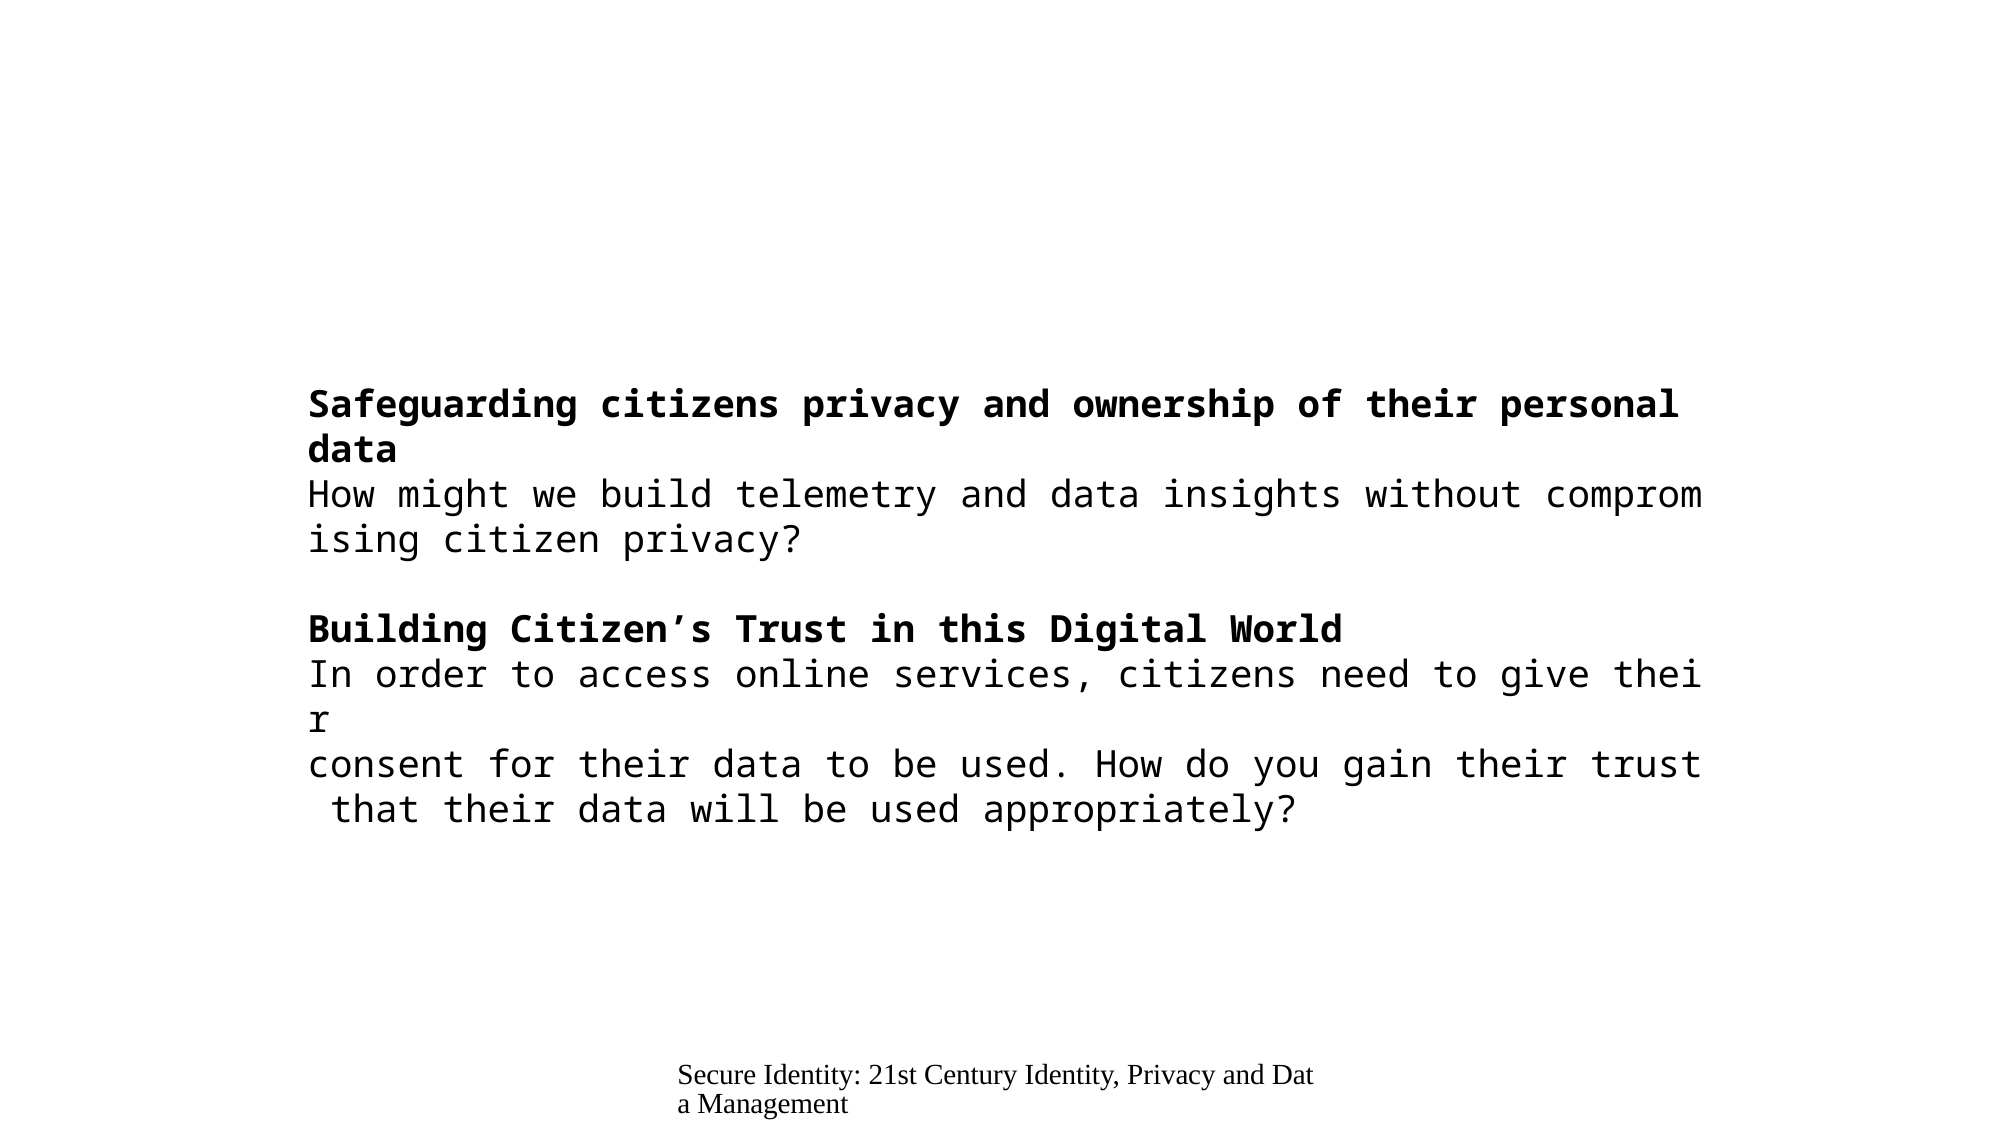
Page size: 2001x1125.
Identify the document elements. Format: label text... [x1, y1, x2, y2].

text_box Safeguarding citizens privacy and ownership of their personal data How might we build telemetry and data insights without compromising citizen privacy? Building Citizen’s Trust in this Digital World In order to access online services, citizens need to give their consent for their data to be used. How do you gain their trust that their data will be used appropriately? [292, 373, 1723, 838]
footer Secure Identity: 21st Century Identity, Privacy and Data Management [662, 1042, 1338, 1103]
